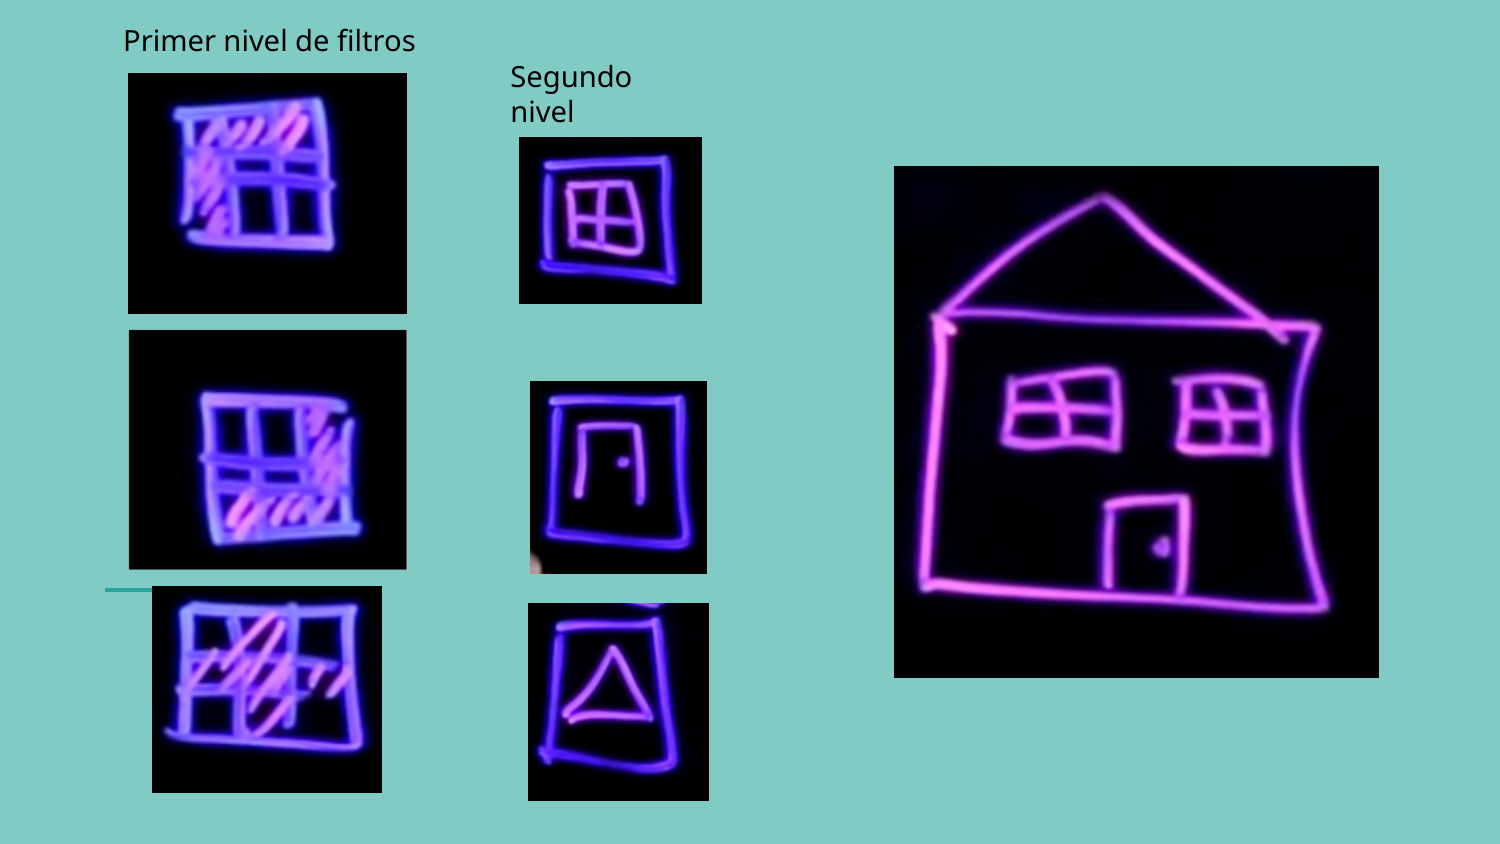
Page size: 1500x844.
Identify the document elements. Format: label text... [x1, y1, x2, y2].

text_box Primer nivel de filtros [108, 7, 506, 73]
picture [127, 329, 407, 571]
text_box Segundo nivel [495, 43, 702, 144]
picture [528, 603, 709, 801]
picture [127, 72, 407, 314]
picture [152, 585, 382, 793]
picture [530, 380, 708, 574]
picture [518, 137, 703, 304]
picture [893, 166, 1379, 678]
